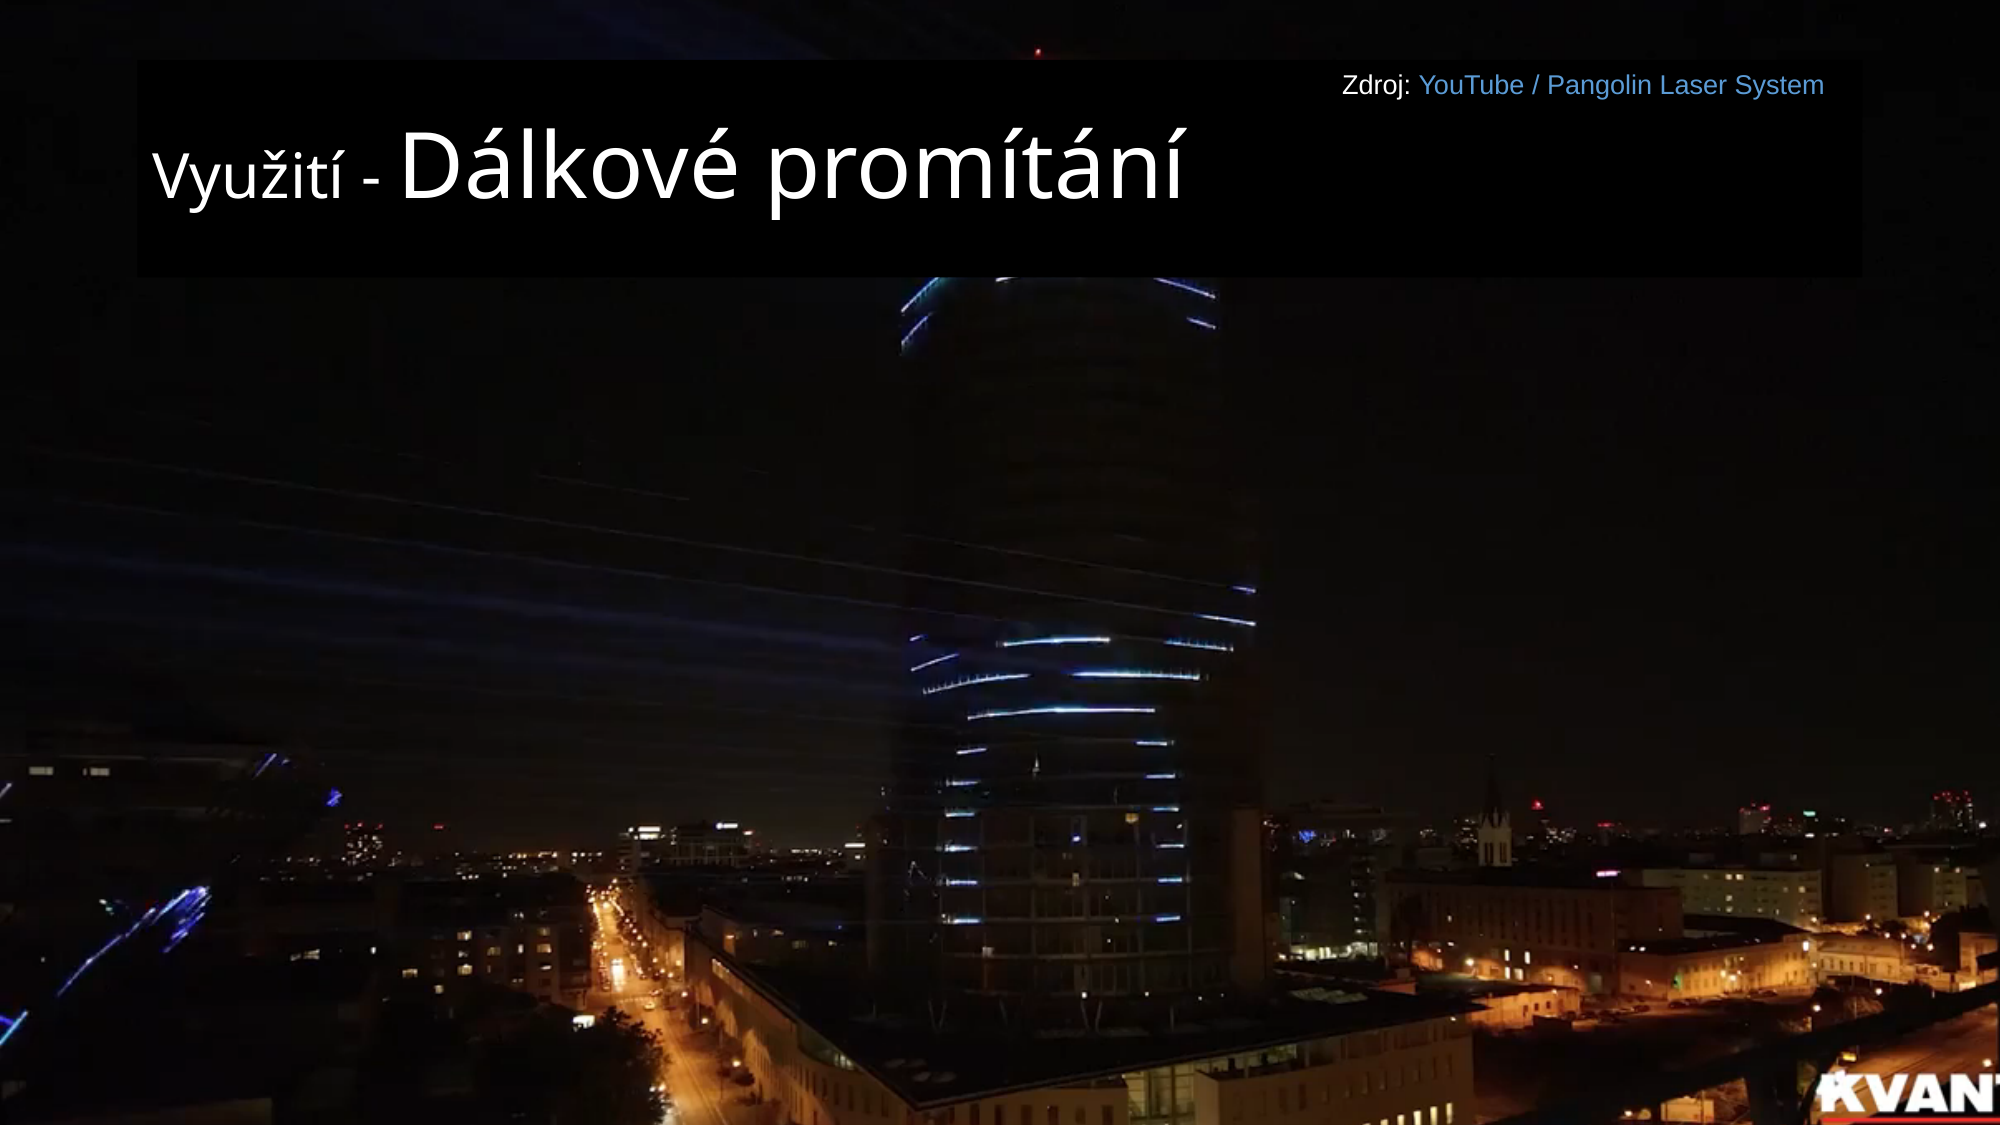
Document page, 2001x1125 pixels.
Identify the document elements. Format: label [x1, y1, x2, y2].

list [0, 0, 2000, 1125]
